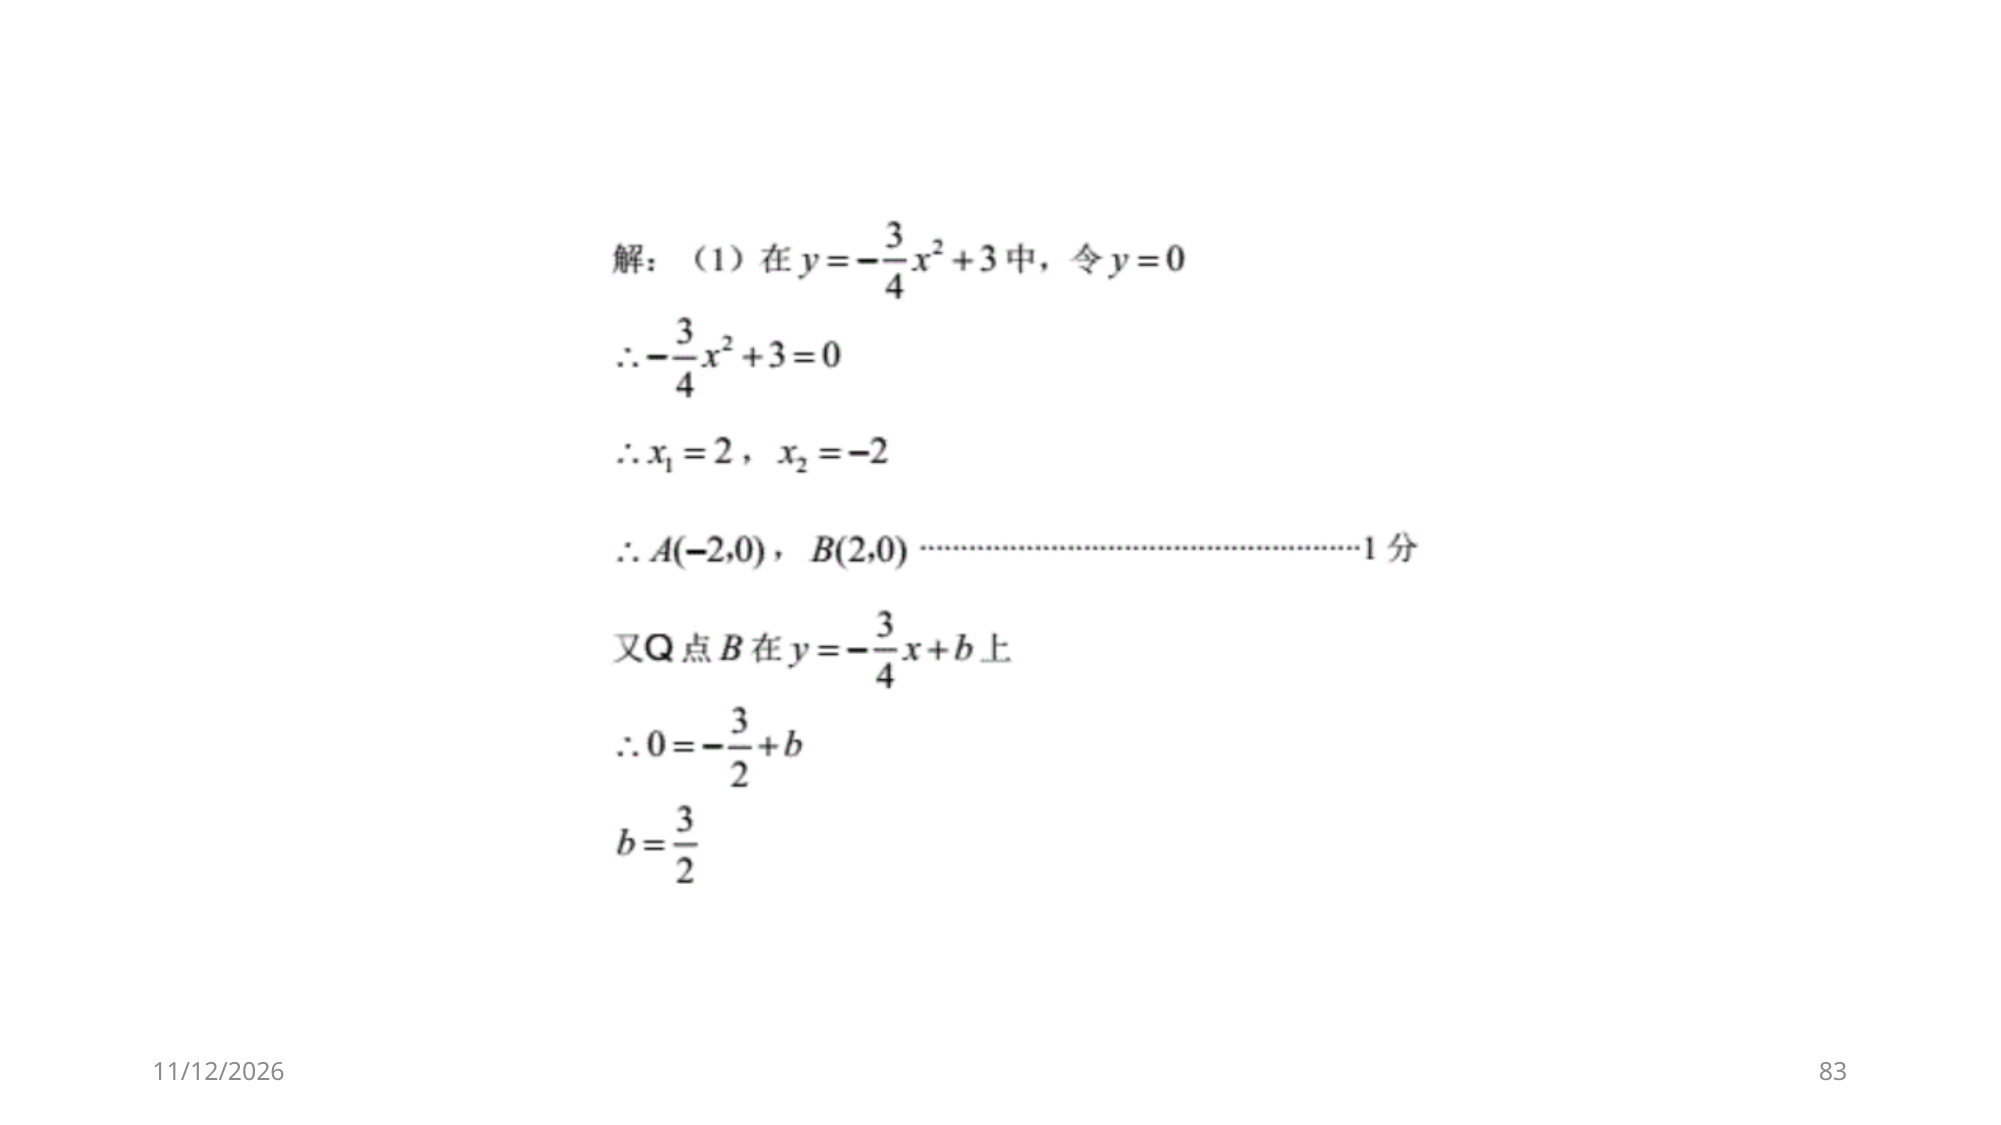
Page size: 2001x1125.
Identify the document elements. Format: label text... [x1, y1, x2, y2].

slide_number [137, 1042, 588, 1103]
picture [559, 213, 1441, 912]
slide_number 83 [1412, 1042, 1863, 1103]
